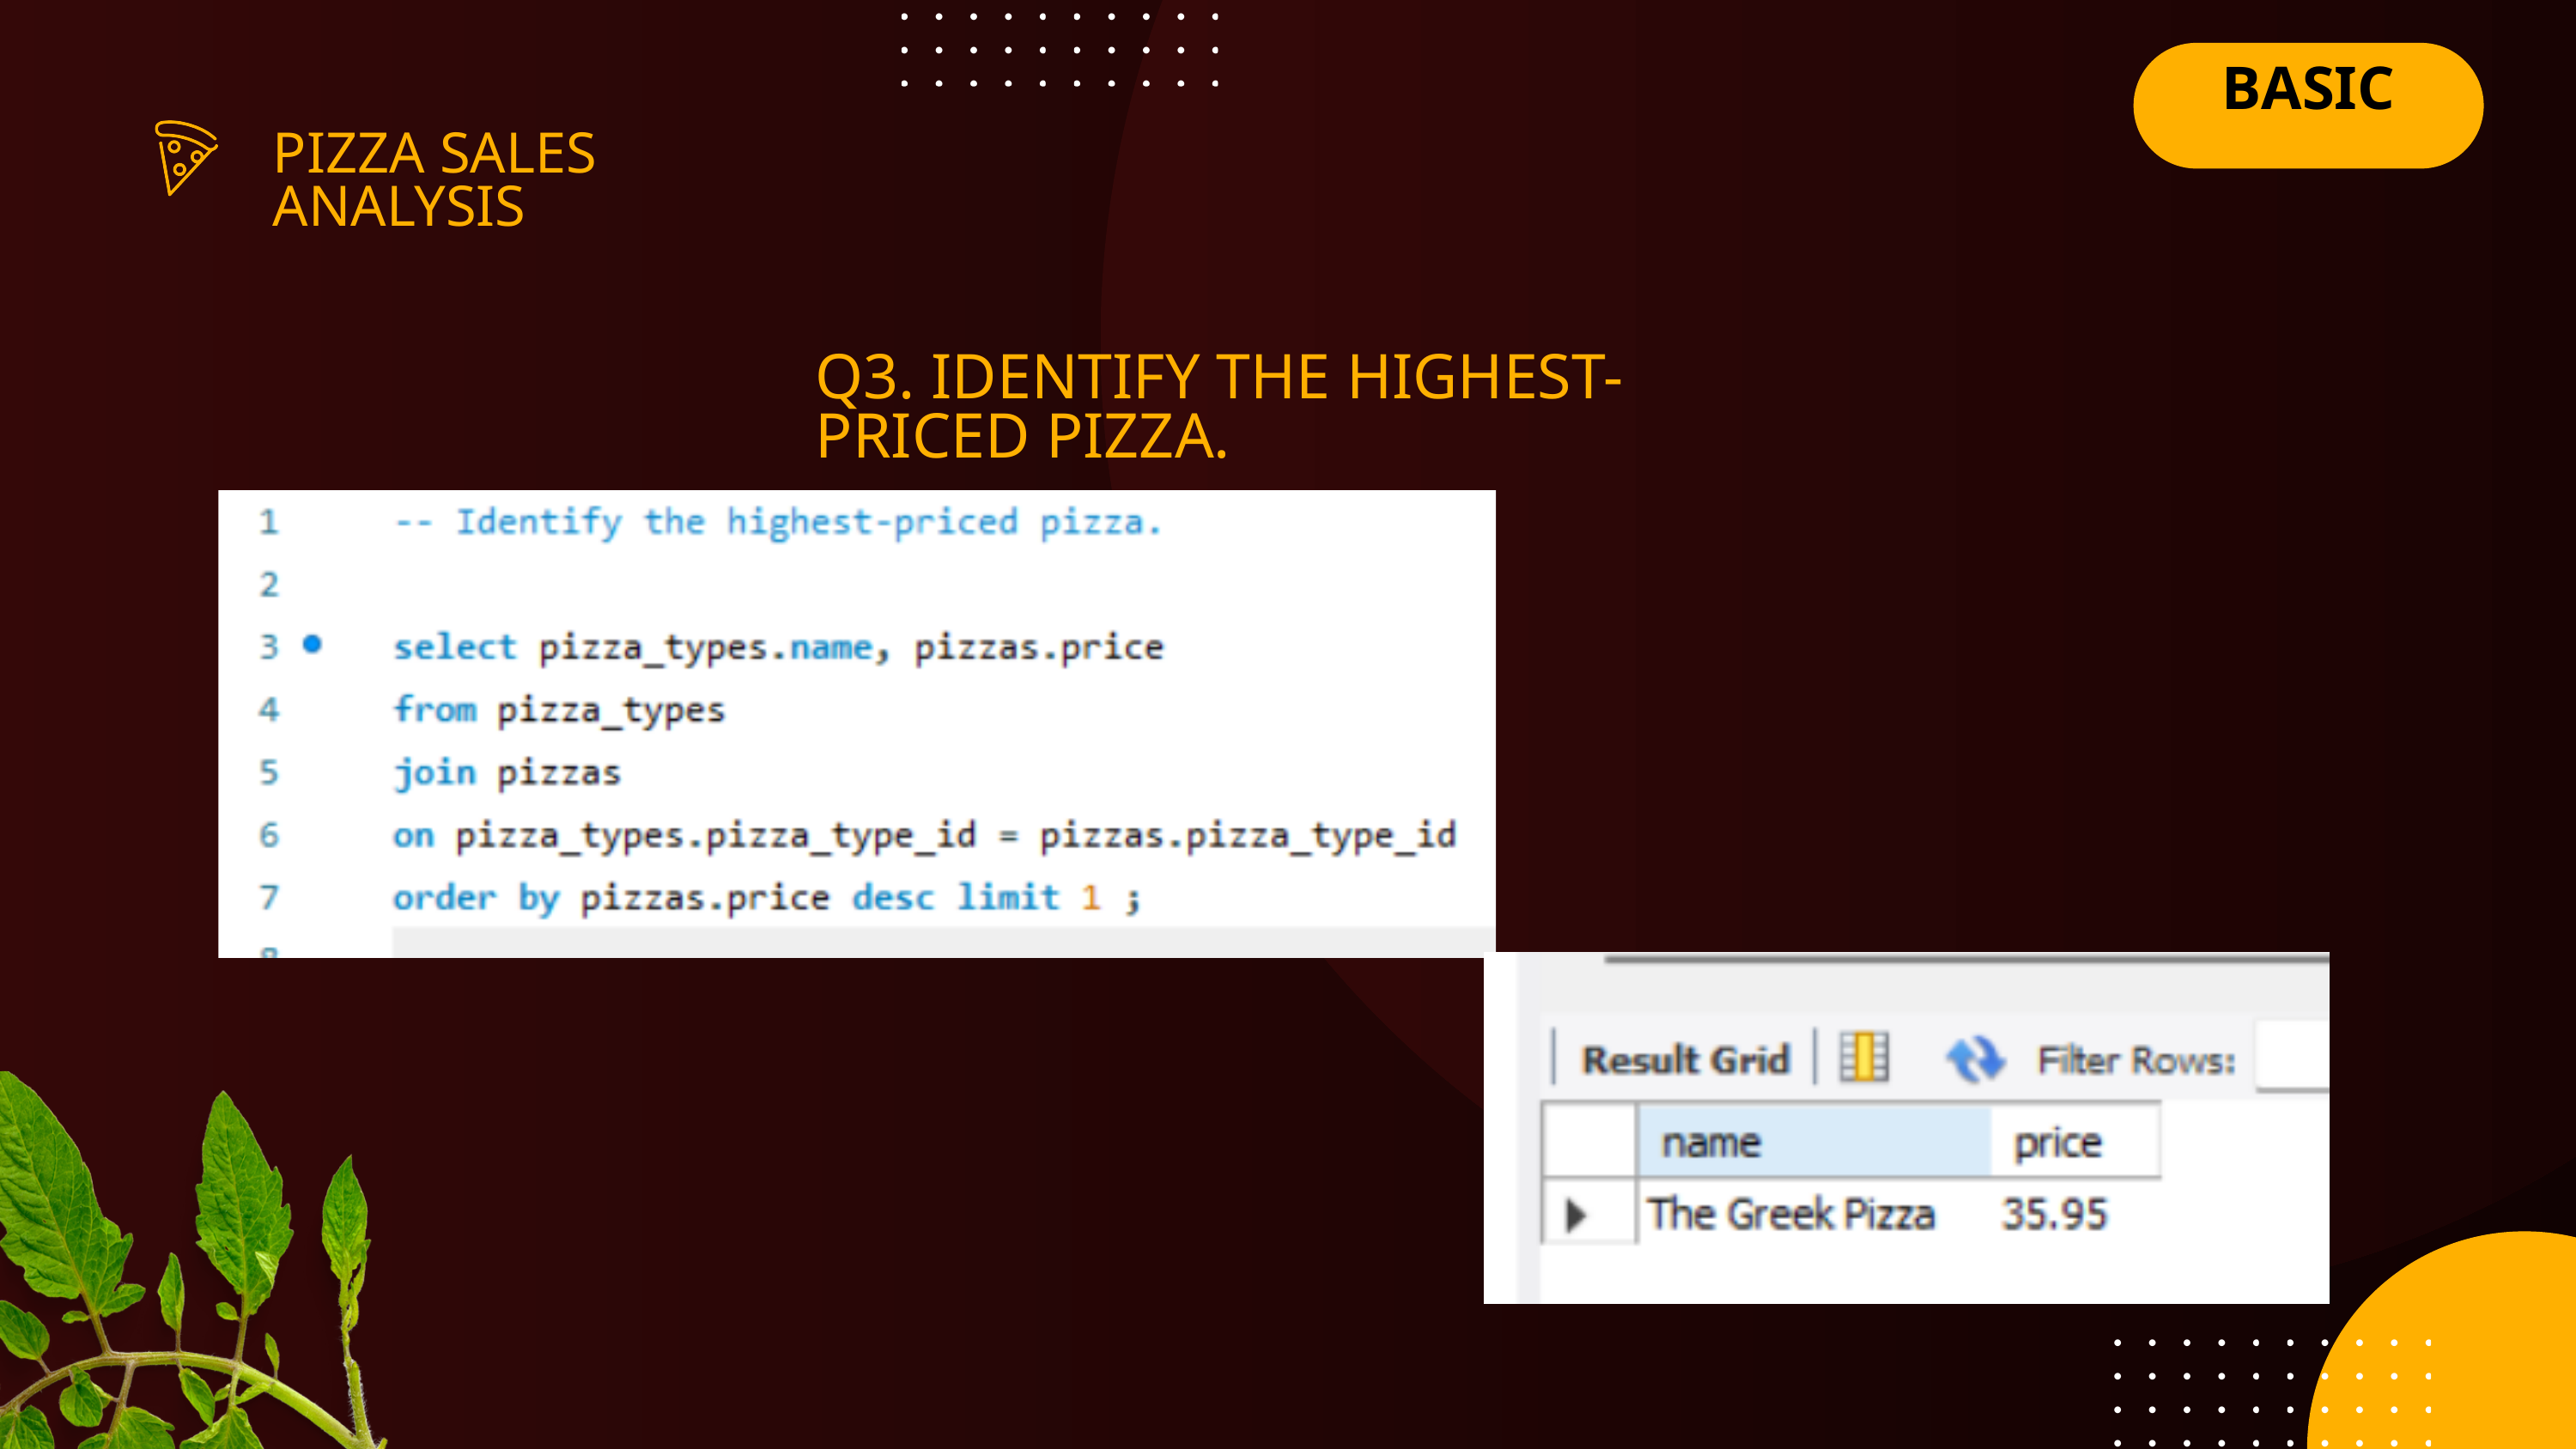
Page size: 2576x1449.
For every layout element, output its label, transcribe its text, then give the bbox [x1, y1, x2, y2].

text_box [2114, 1339, 2302, 1449]
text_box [2133, 42, 2484, 169]
text_box Q3. IDENTIFY THE HIGHEST-PRICED PIZZA. [815, 351, 1094, 470]
text_box [901, 0, 1094, 87]
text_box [2306, 1231, 2576, 1449]
text_box PIZZA SALES ANALYSIS [272, 130, 746, 291]
text_box [155, 119, 219, 197]
text_box [0, 1060, 398, 1449]
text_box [1100, 0, 2576, 1304]
text_box [218, 490, 1094, 958]
